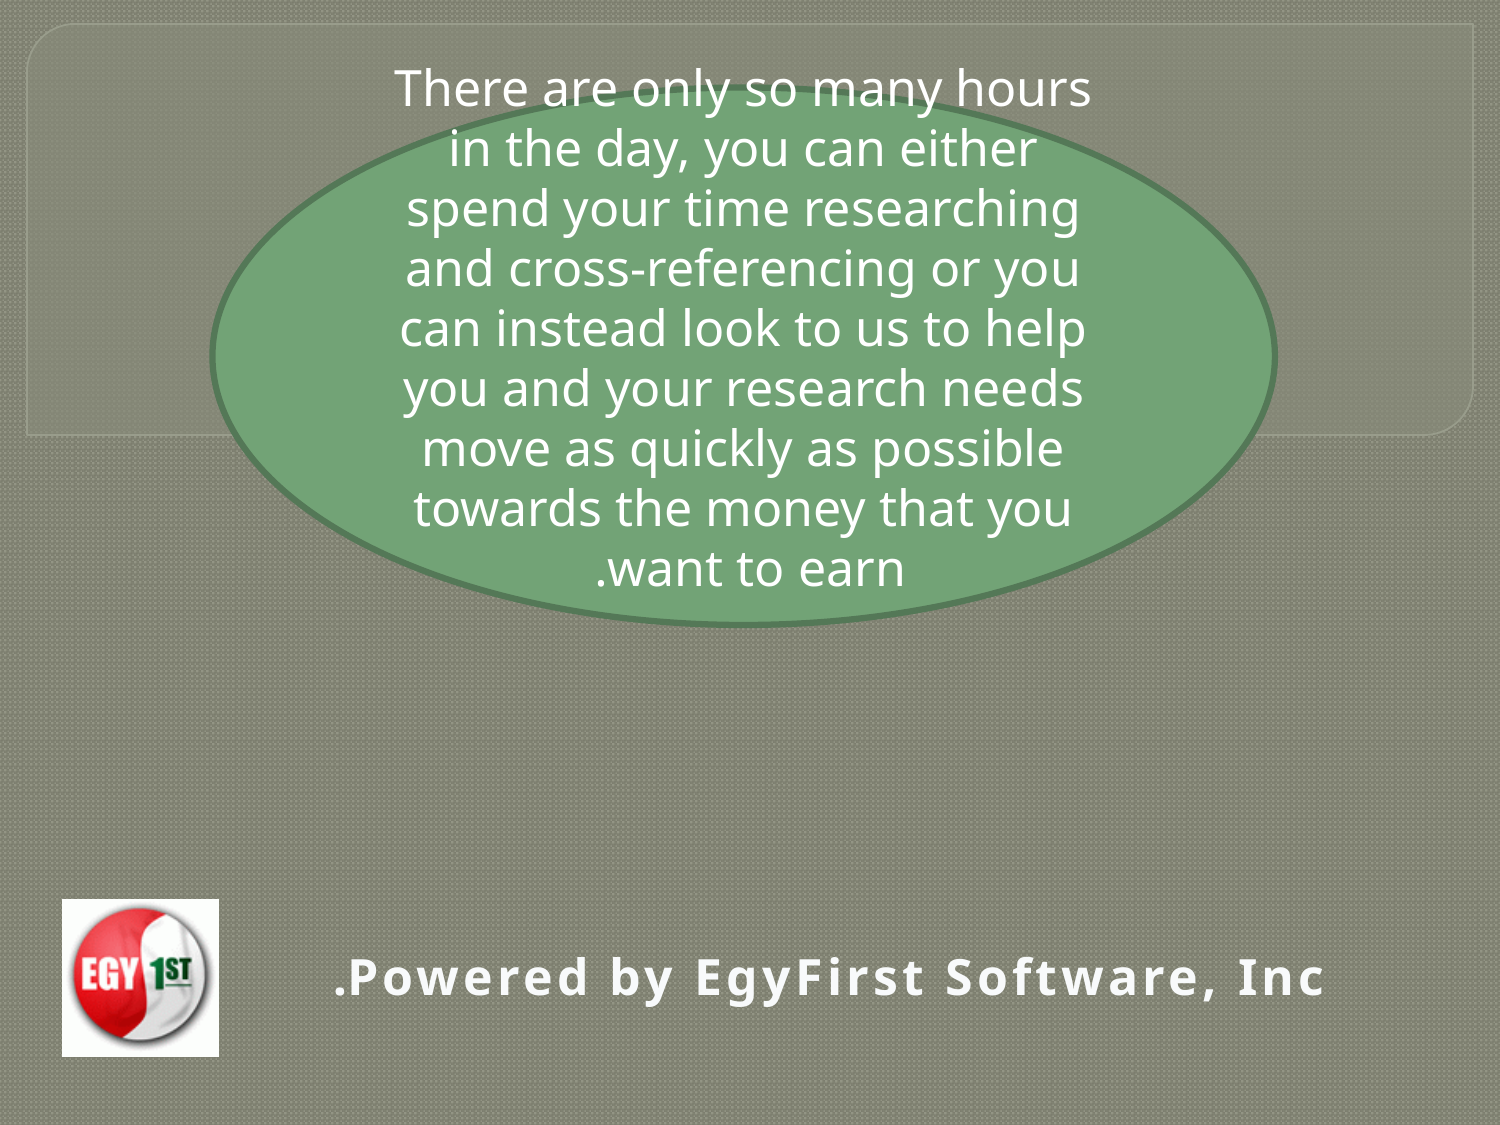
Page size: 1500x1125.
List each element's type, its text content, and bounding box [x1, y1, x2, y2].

text_box There are only so many hours in the day, you can either spend your time researching and cross-referencing or you can instead look to us to help you and your research needs move as quickly as possible towards the money that you want to earn. [209, 84, 1279, 629]
text_box Powered by EgyFirst Software, Inc. [237, 937, 1425, 1013]
picture [62, 899, 219, 1057]
